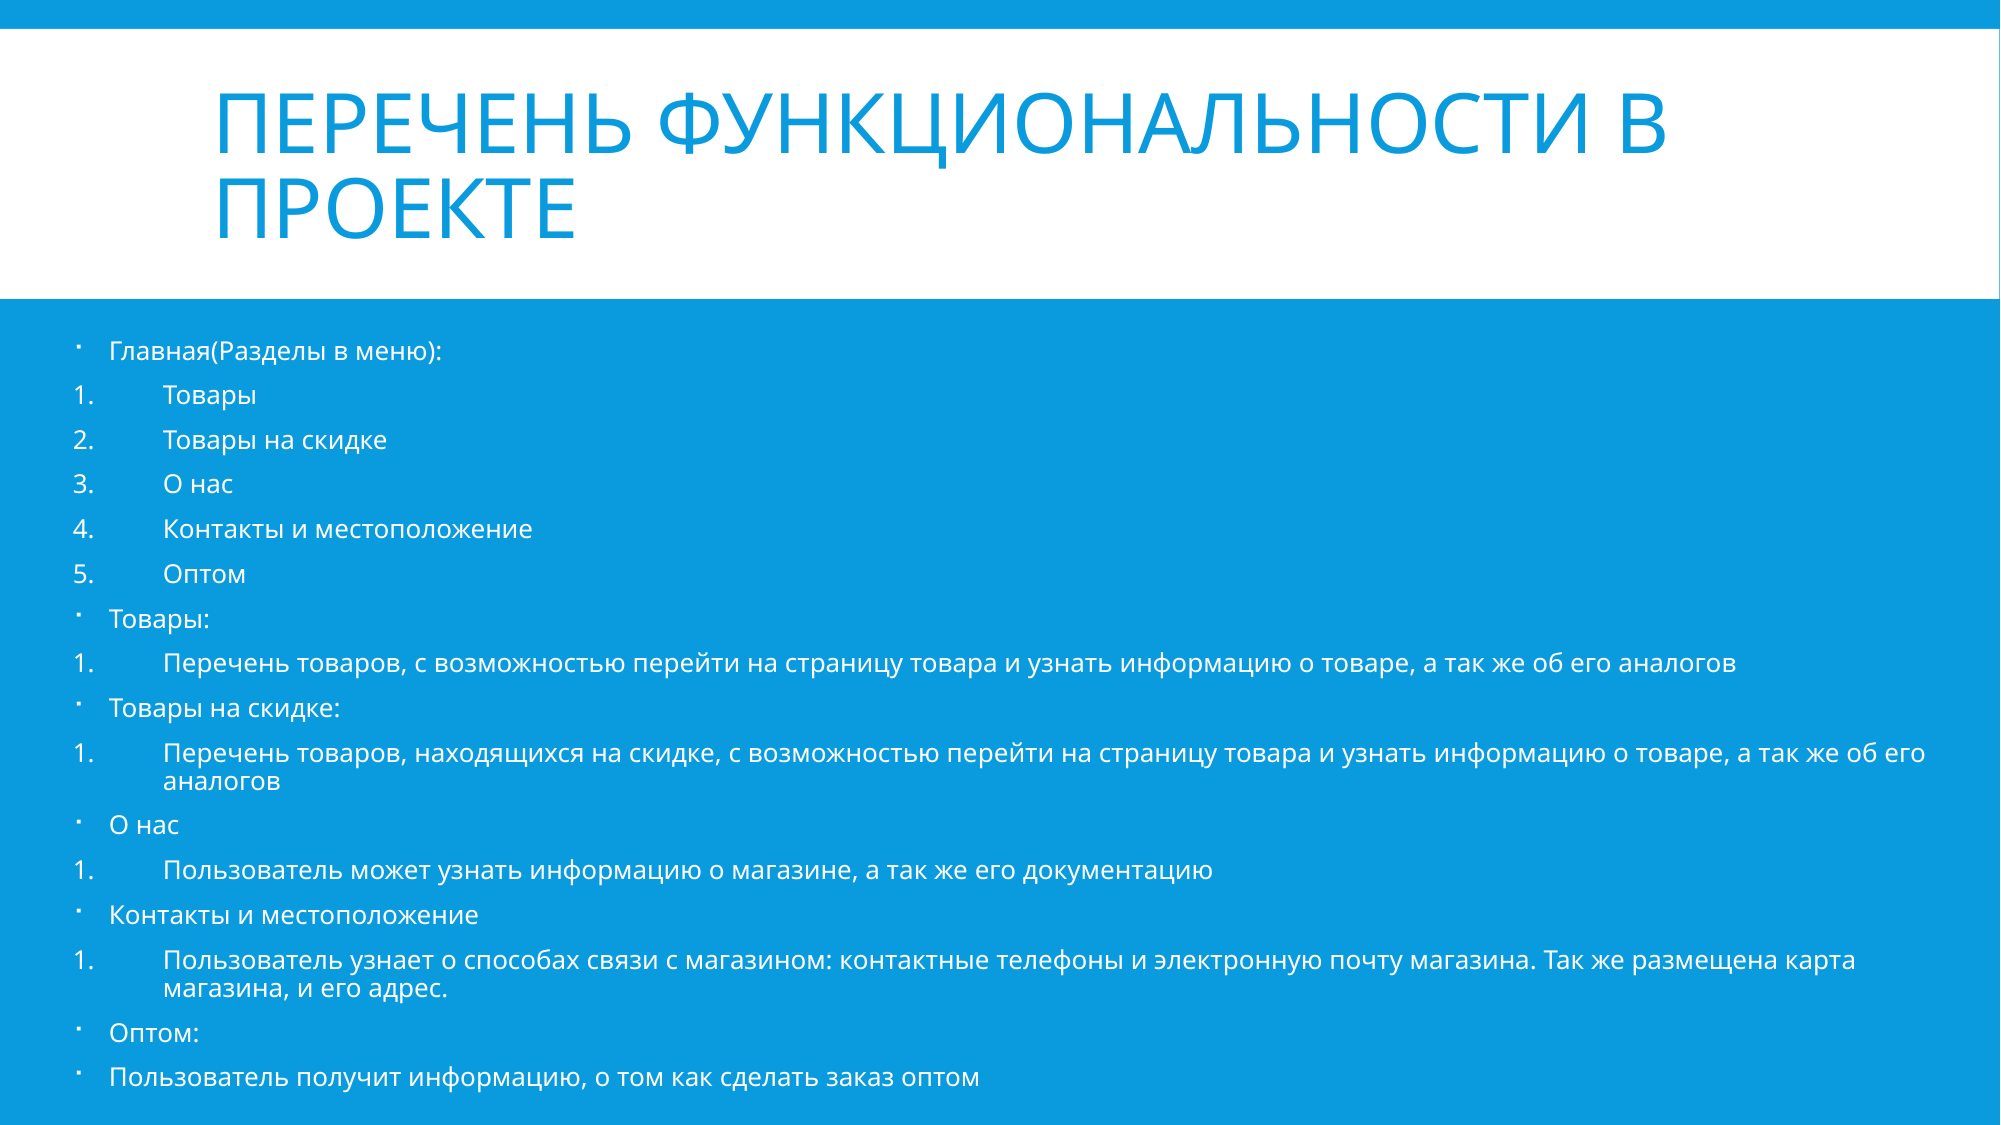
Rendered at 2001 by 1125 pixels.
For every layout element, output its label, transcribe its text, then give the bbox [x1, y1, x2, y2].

list Главная(Разделы в меню): Товары Товары на скидке О нас Контакты и местоположение Оптом Товары: Перечень товаров, с возможностью перейти на страницу товара и узнать информацию о товаре, а так же об его аналогов Товары на скидке: Перечень товаров, находящихся на скидке, с возможностью перейти на страницу товара и узнать информацию о товаре, а так же об его аналогов О нас Пользователь может узнать информацию о магазине, а так же его документацию Контакты и местоположение Пользователь узнает о способах связи с магазином: контактные телефоны и электронную почту магазина. Так же размещена карта магазина, и его адрес. Оптом: Пользователь получит информацию, о том как сделать заказ оптом [57, 329, 1984, 1103]
title Перечень функциональности в проекте [197, 46, 1803, 295]
